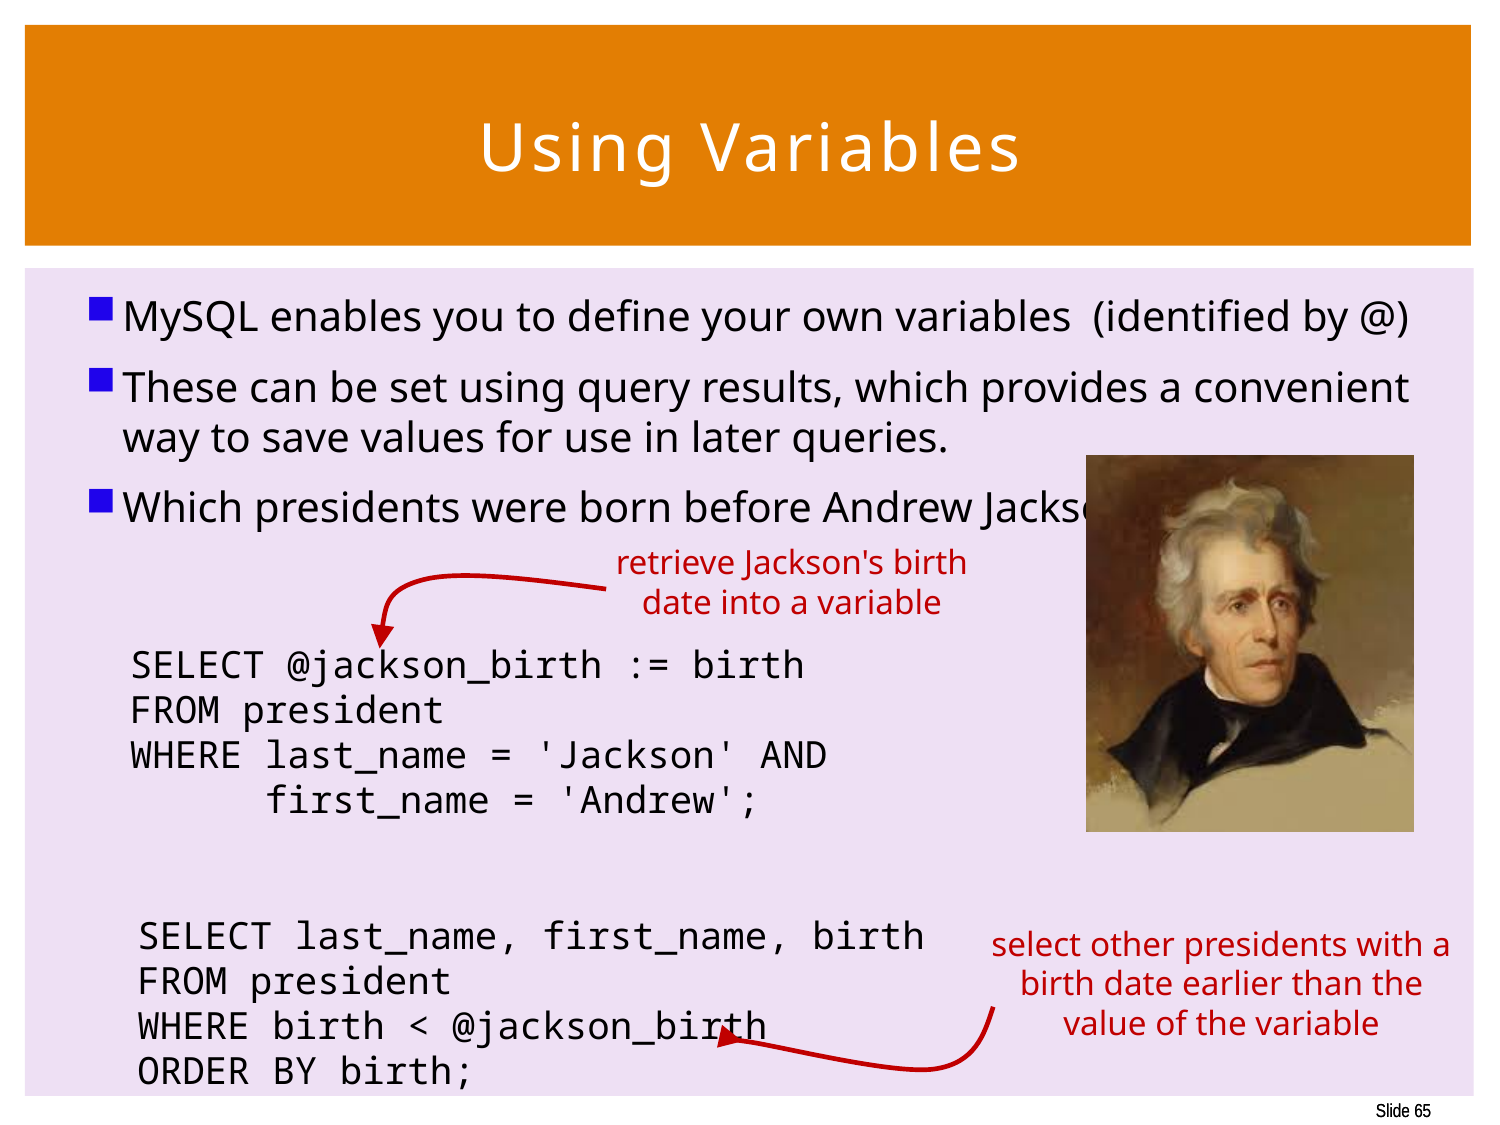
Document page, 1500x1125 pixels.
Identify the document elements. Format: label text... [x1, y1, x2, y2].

picture [1086, 455, 1414, 833]
list MySQL enables you to define your own variables (identified by @) These can be set using query results, which provides a convenient way to save values for use in later queries. Which presidents were born before Andrew Jackson? SELECT @jackson_birth := birth FROM president WHERE last_name = 'Jackson' AND first_name = 'Andrew'; SELECT last_name, first_name, birth FROM president WHERE birth < @jackson_birth ORDER BY birth; [62, 281, 1442, 1005]
text_box retrieve Jackson's birth date into a variable [584, 533, 1000, 629]
text_box select other presidents with a birth date earlier than the value of the variable [976, 915, 1468, 1050]
text_box [720, 1006, 995, 1072]
text_box [371, 573, 607, 649]
title Using Variables [62, 58, 1438, 232]
